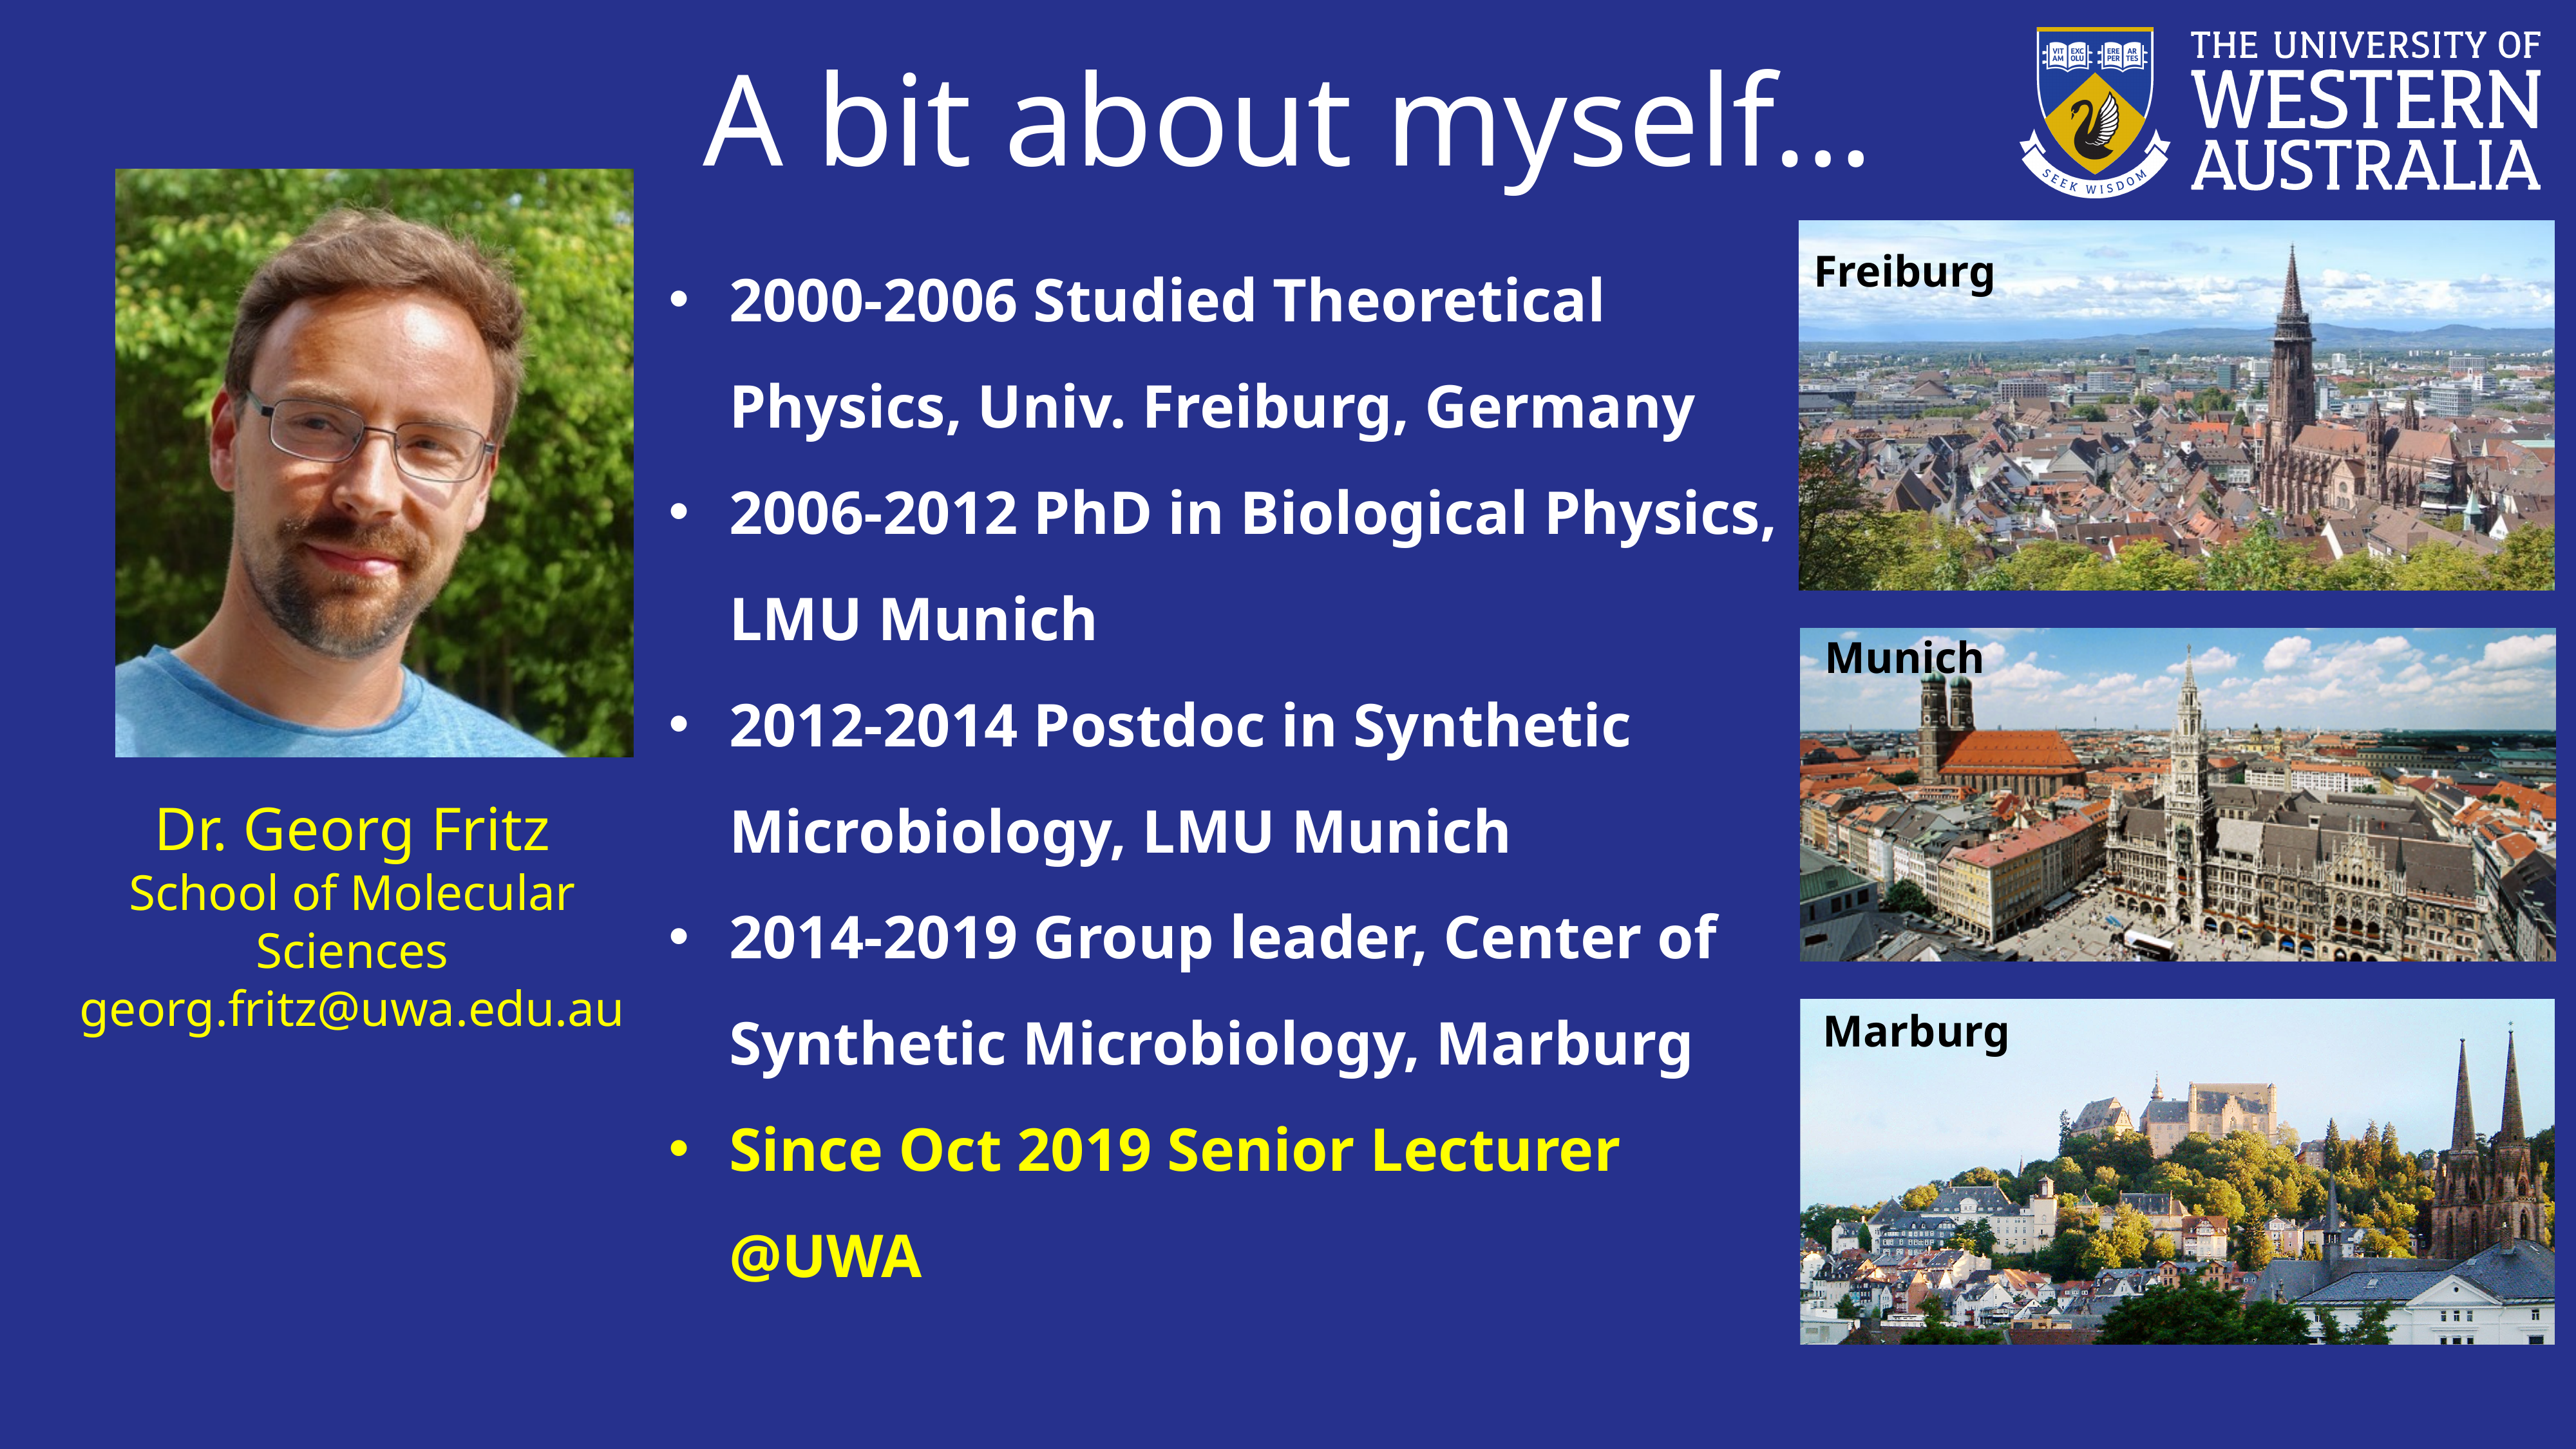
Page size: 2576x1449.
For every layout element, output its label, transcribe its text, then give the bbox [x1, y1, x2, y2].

title A bit about myself… [150, 30, 2017, 199]
picture [1799, 220, 2555, 591]
picture [1800, 998, 2555, 1345]
text_box 2000-2006 Studied Theoretical Physics, Univ. Freiburg, Germany 2006-2012 PhD in Biological Physics, LMU Munich 2012-2014 Postdoc in Synthetic Microbiology, LMU Munich 2014-2019 Group leader, Center of Synthetic Microbiology, Marburg Since Oct 2019 Senior Lecturer @UWA [659, 222, 1798, 1294]
picture [115, 169, 634, 757]
picture [2020, 26, 2541, 198]
picture [1800, 627, 2556, 961]
text_box Dr. Georg Fritz School of Molecular Sciences georg.fritz@uwa.edu.au [48, 783, 657, 1423]
